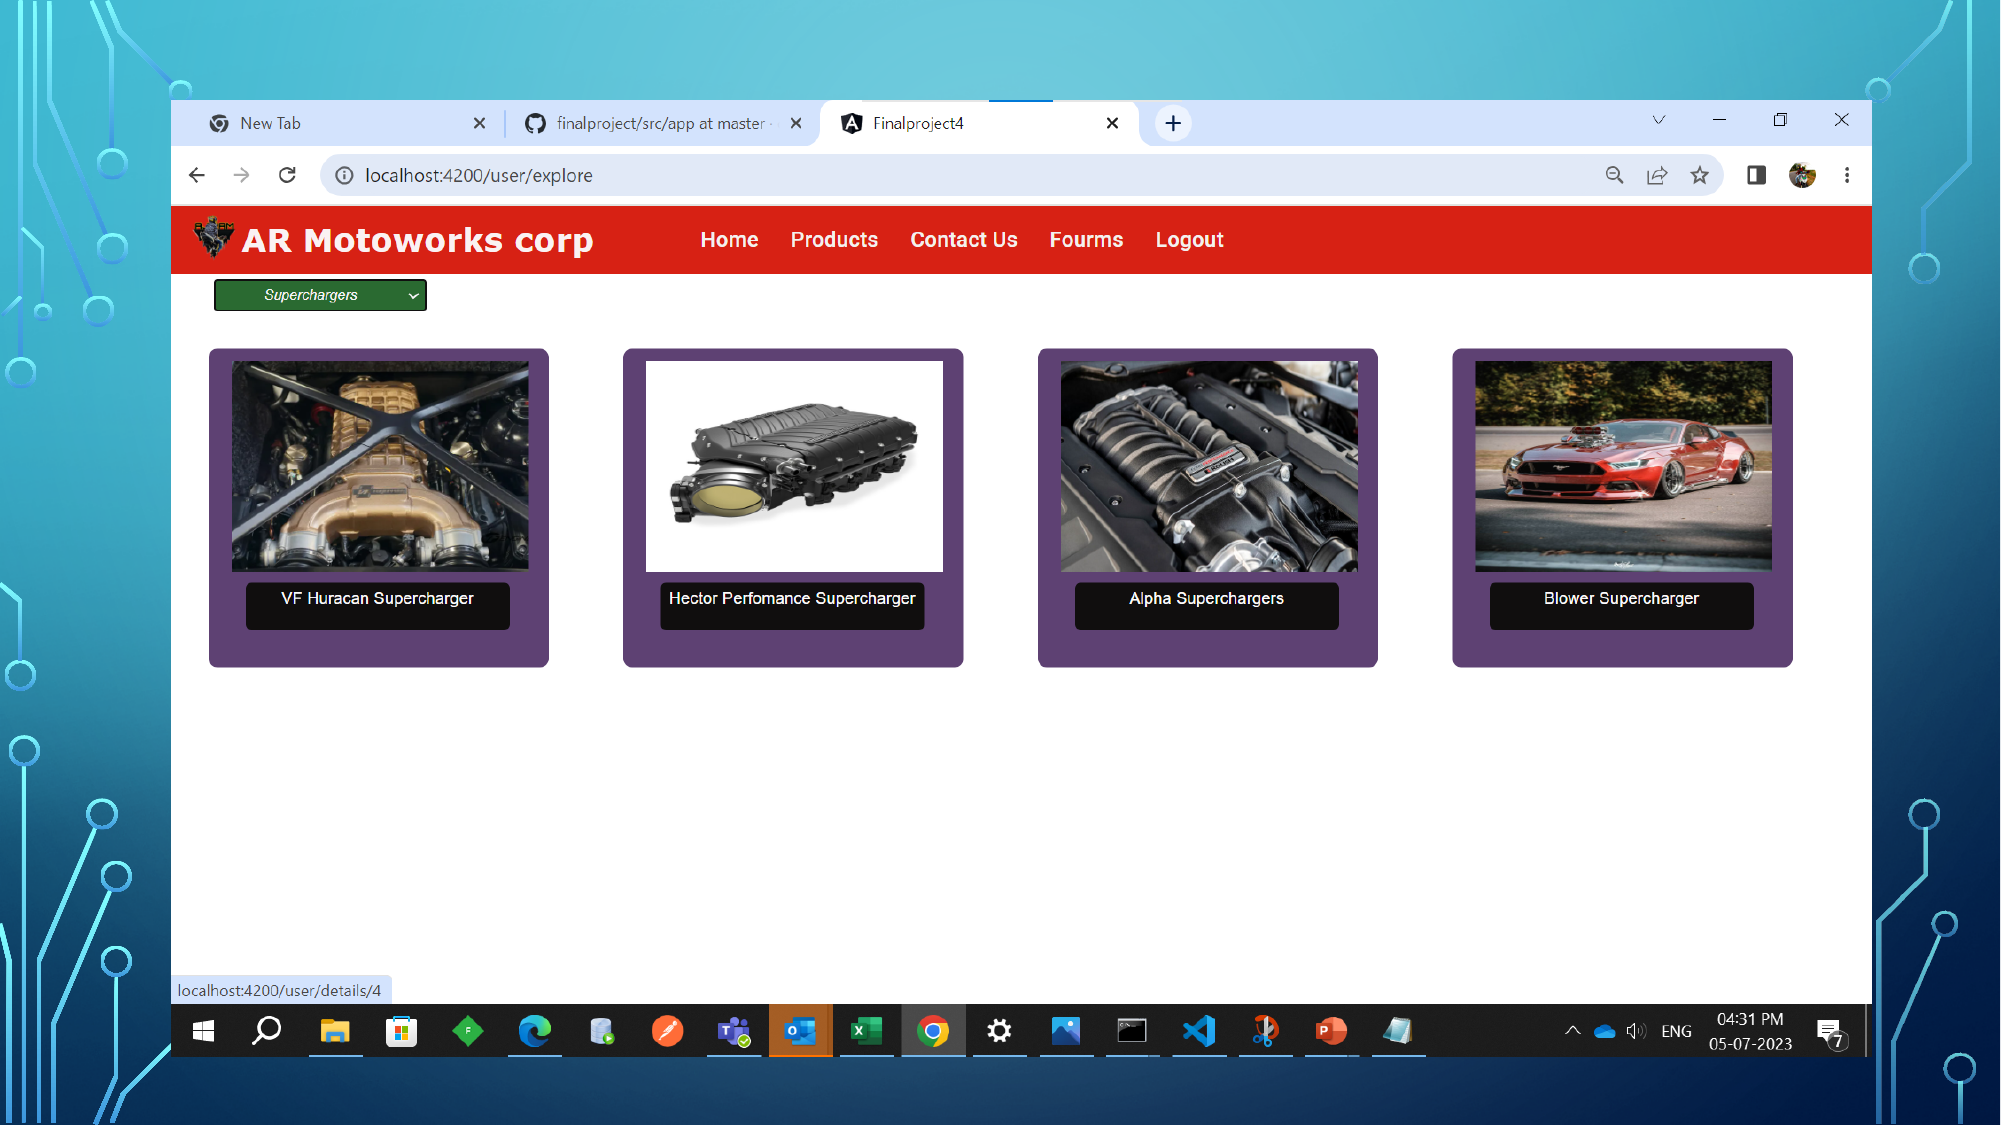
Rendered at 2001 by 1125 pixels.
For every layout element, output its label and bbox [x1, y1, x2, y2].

list [170, 100, 1873, 1058]
